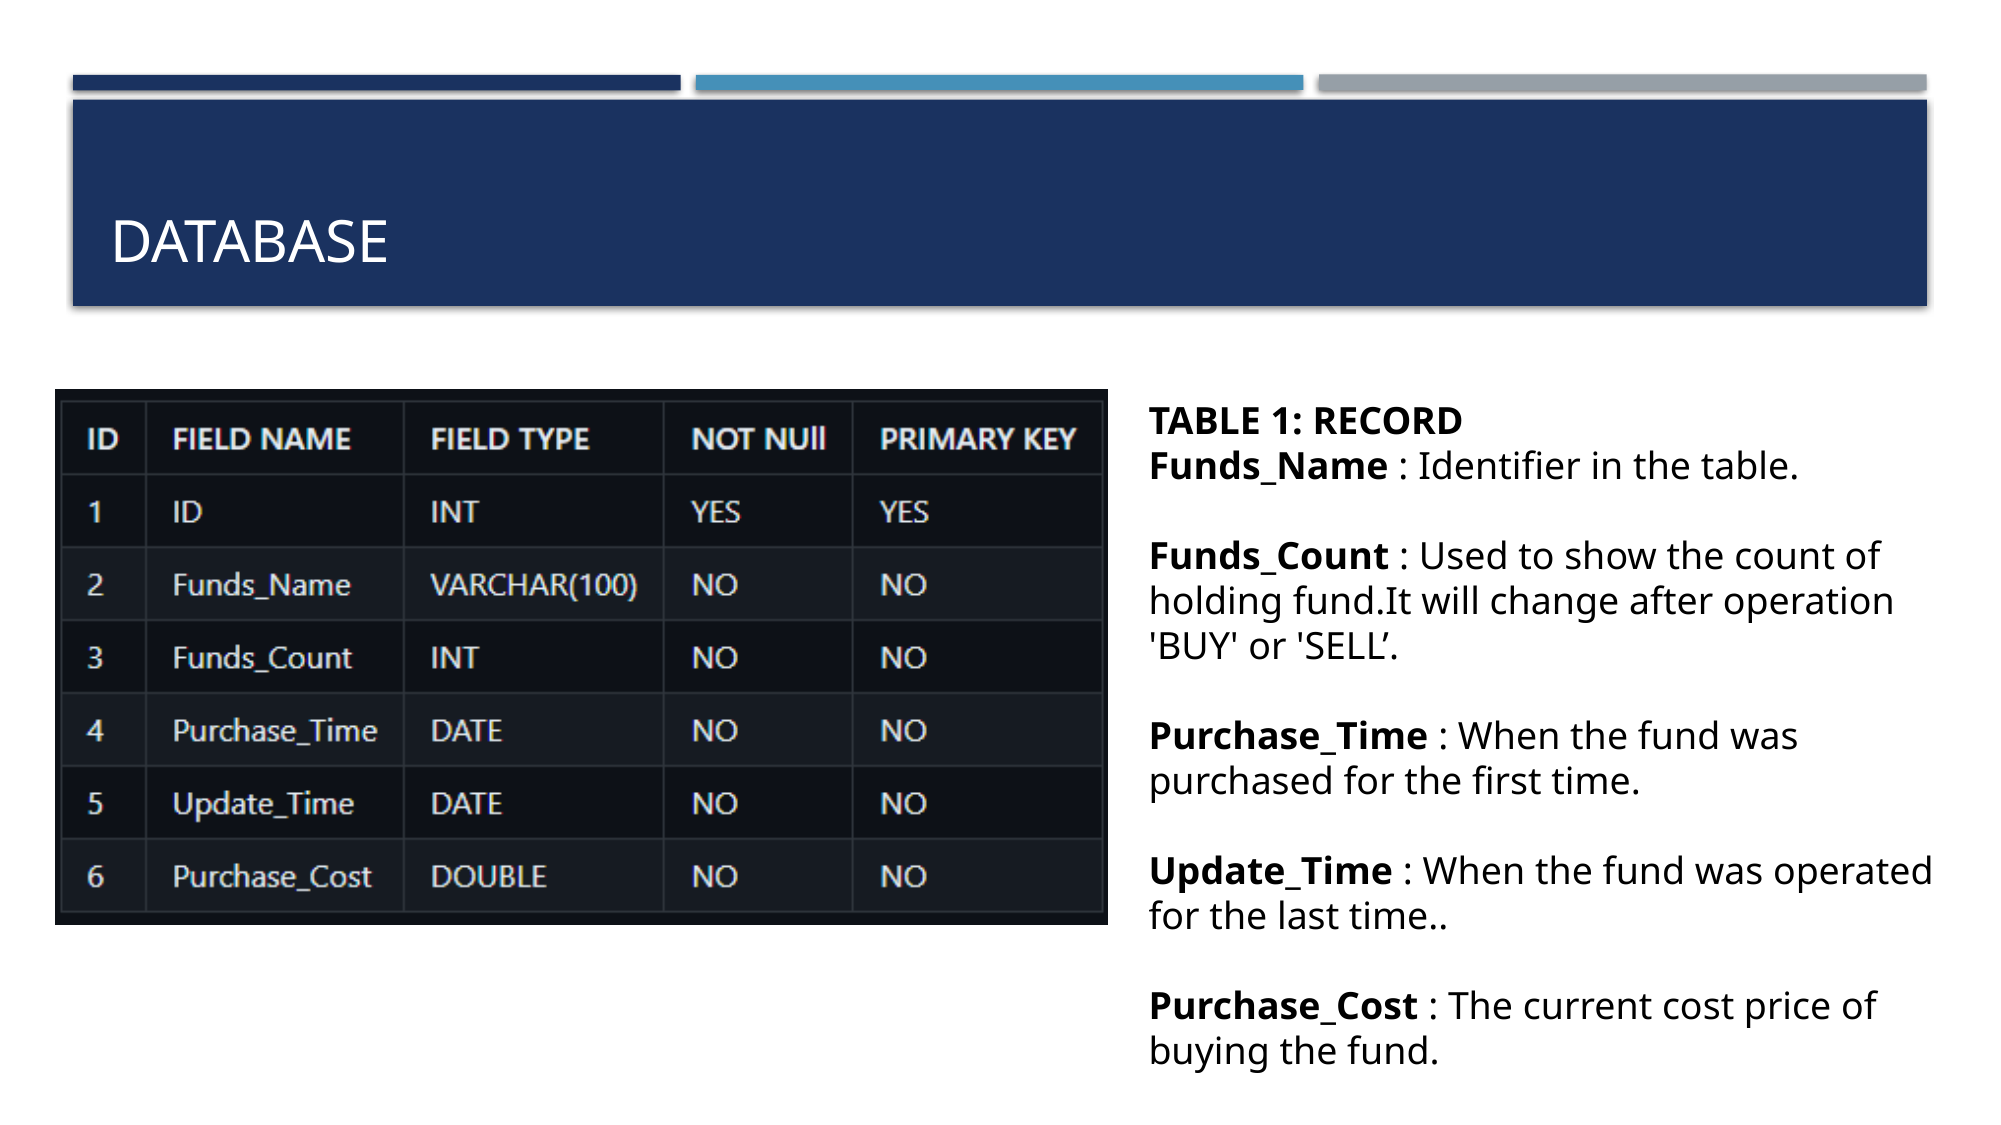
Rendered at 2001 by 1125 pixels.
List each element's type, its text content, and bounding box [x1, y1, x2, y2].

title Database [95, 119, 1905, 282]
text_box TABLE 1: RECORD Funds_Name : Identifier in the table. Funds_Count : Used to show the count of holding fund.It will change after operation 'BUY' or 'SELL’. Purchase_Time : When the fund was purchased for the first time. Update_Time : When the fund was operated for the last time.. Purchase_Cost : The current cost price of buying the fund. [1133, 389, 1970, 1125]
picture [54, 389, 1108, 926]
